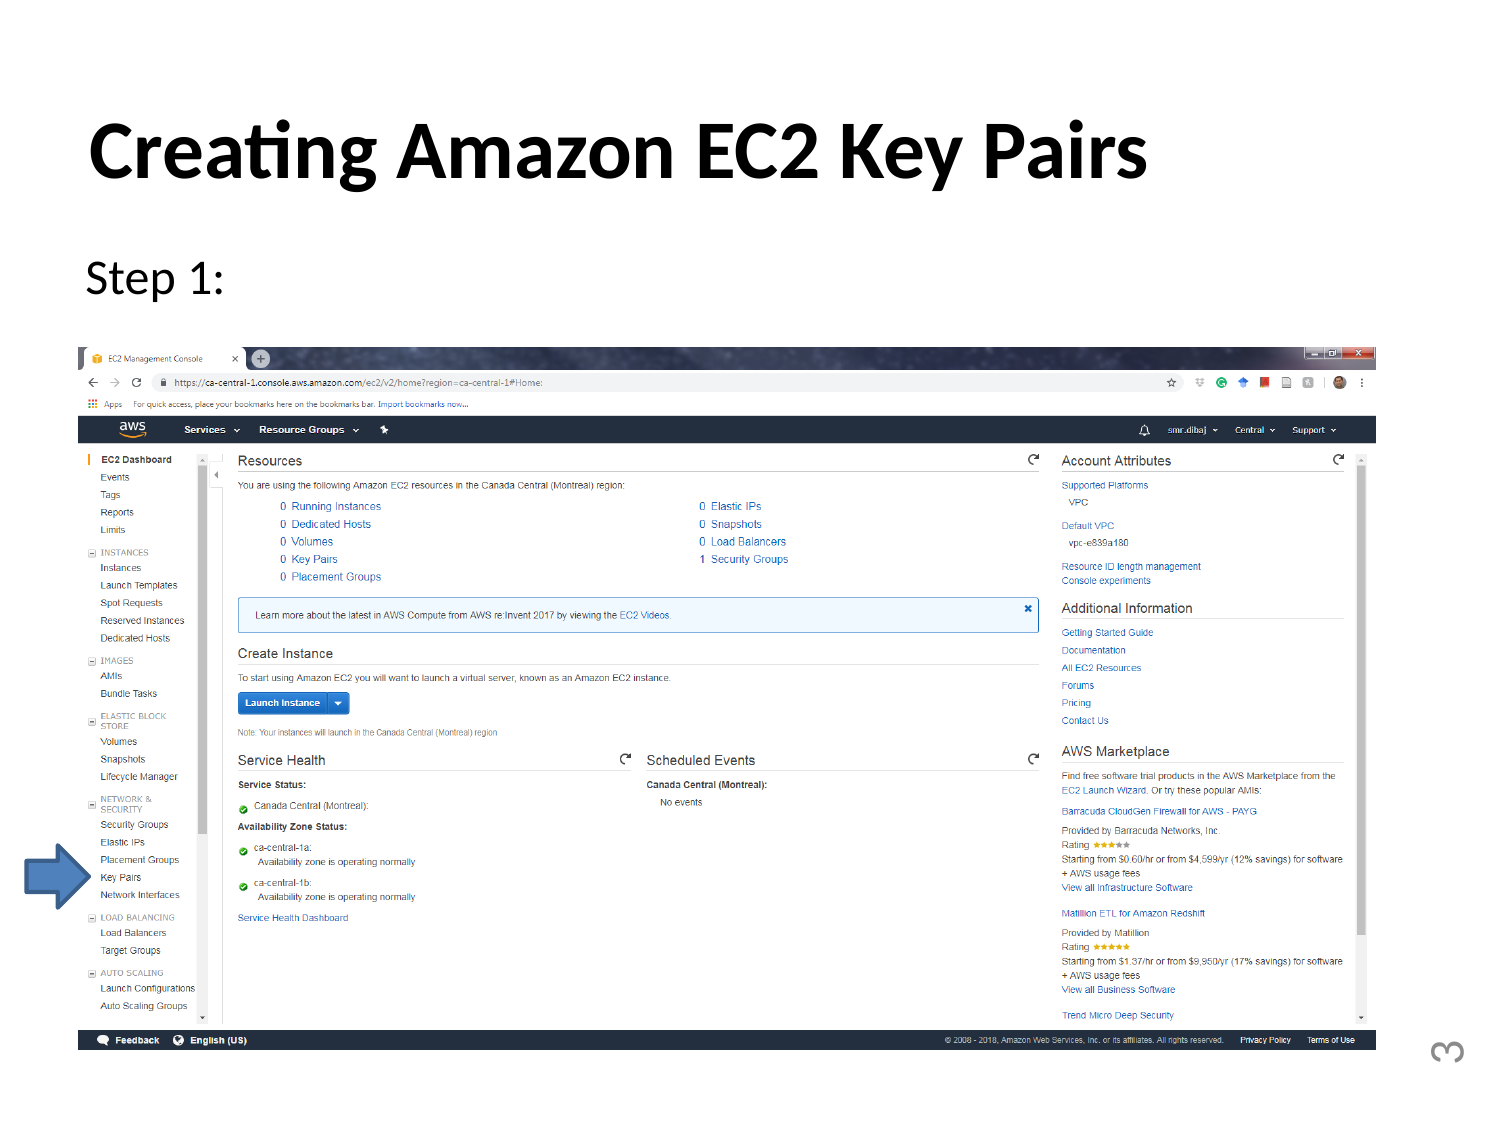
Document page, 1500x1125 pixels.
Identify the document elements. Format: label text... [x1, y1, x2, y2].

text_box Step 1: [70, 237, 1434, 313]
slide_number 3 [1412, 1025, 1475, 1125]
text_box Creating Amazon EC2 Key Pairs [74, 87, 1438, 203]
picture [77, 346, 1376, 1051]
text_box [24, 843, 72, 910]
